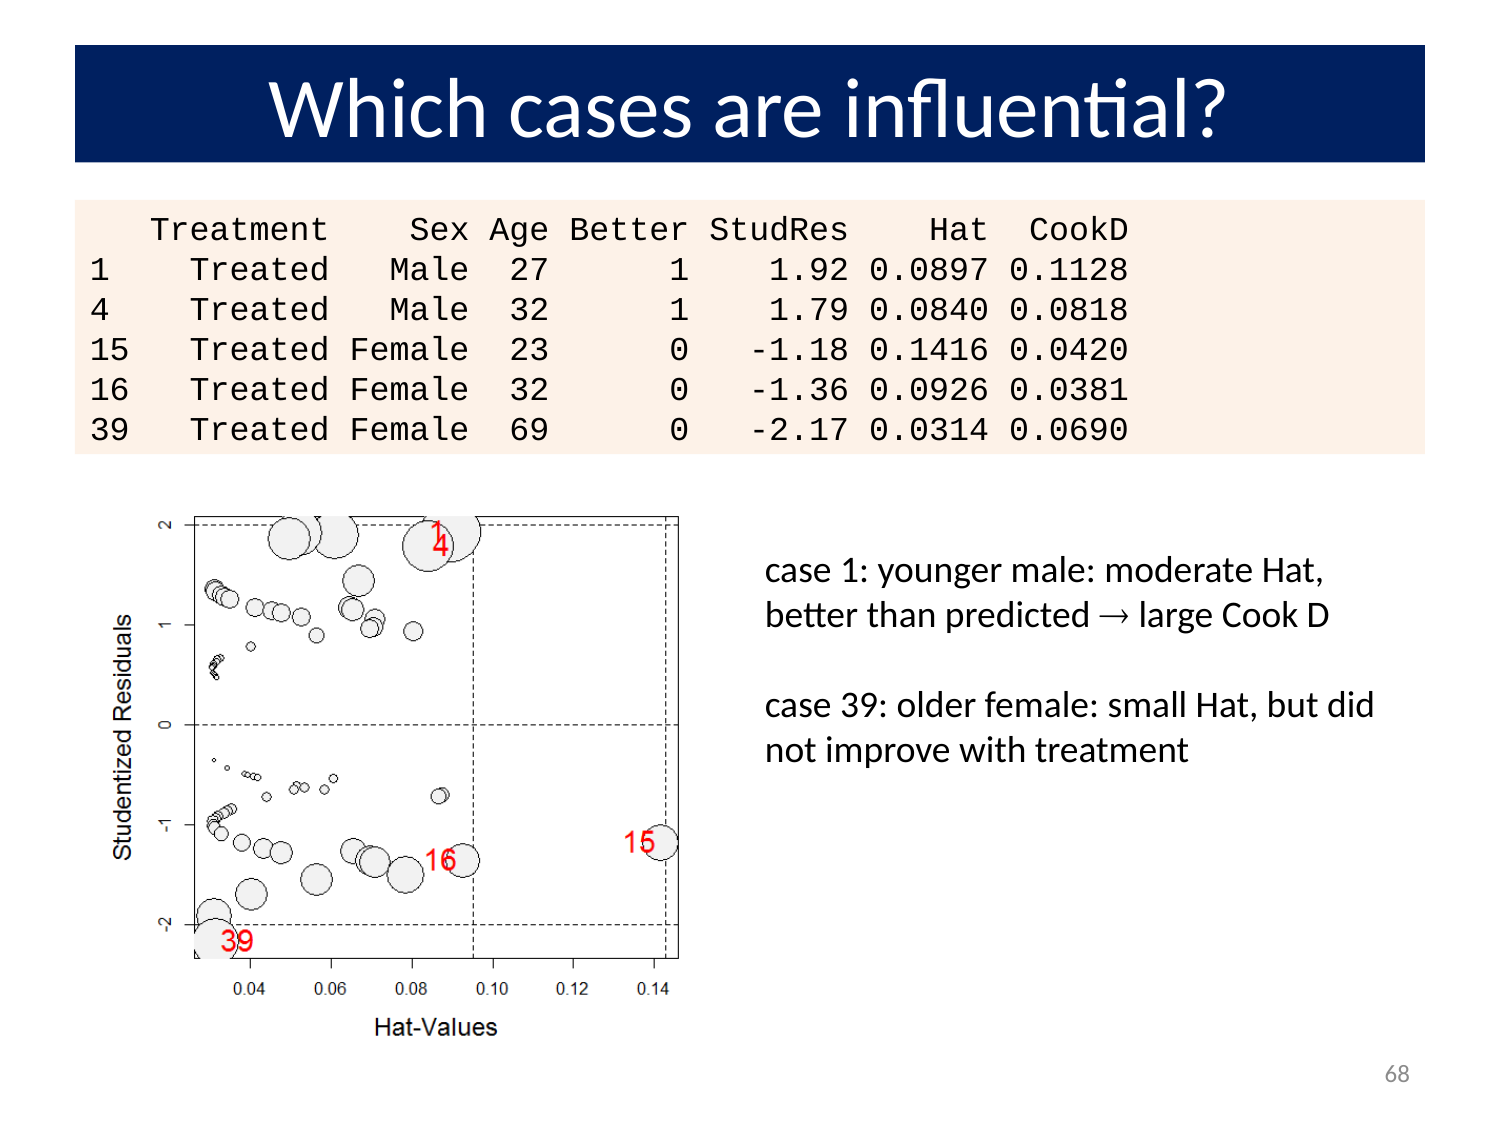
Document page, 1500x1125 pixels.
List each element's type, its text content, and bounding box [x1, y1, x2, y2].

slide_number 68 [1074, 1042, 1425, 1103]
title Which cases are influential? [75, 45, 1425, 163]
text_box Treatment Sex Age Better StudRes Hat CookD 1 Treated Male 27 1 1.92 0.0897 0.1128 4 Treated Male 32 1 1.79 0.0840 0.0818 15 Treated Female 23 0 -1.18 0.1416 0.0420 16 Treated Female 32 0 -1.36 0.0926 0.0381 39 Treated Female 69 0 -2.17 0.0314 0.0690 [74, 199, 1425, 455]
picture [112, 494, 701, 1041]
text_box case 1: younger male: moderate Hat, better than predicted  large Cook D case 39: older female: small Hat, but did not improve with treatment [749, 537, 1413, 778]
